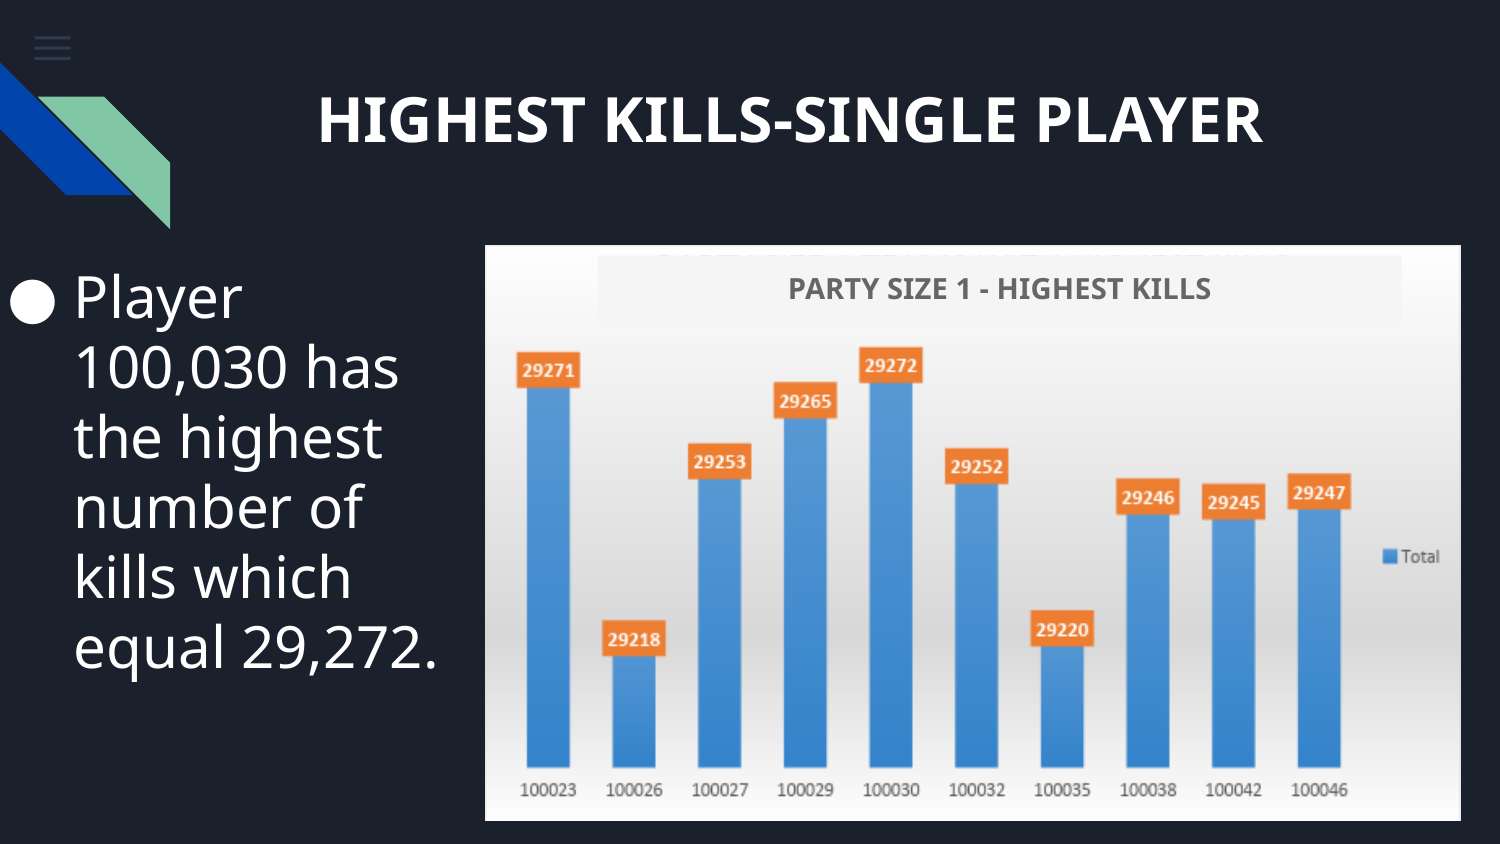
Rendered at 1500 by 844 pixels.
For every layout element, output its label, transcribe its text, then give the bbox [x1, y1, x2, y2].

title HIGHEST KILLS-SINGLE PLAYER [212, 64, 1368, 215]
text_box Player 100,030 has the highest number of kills which equal 29,272. [0, 245, 482, 729]
picture [485, 245, 1461, 821]
